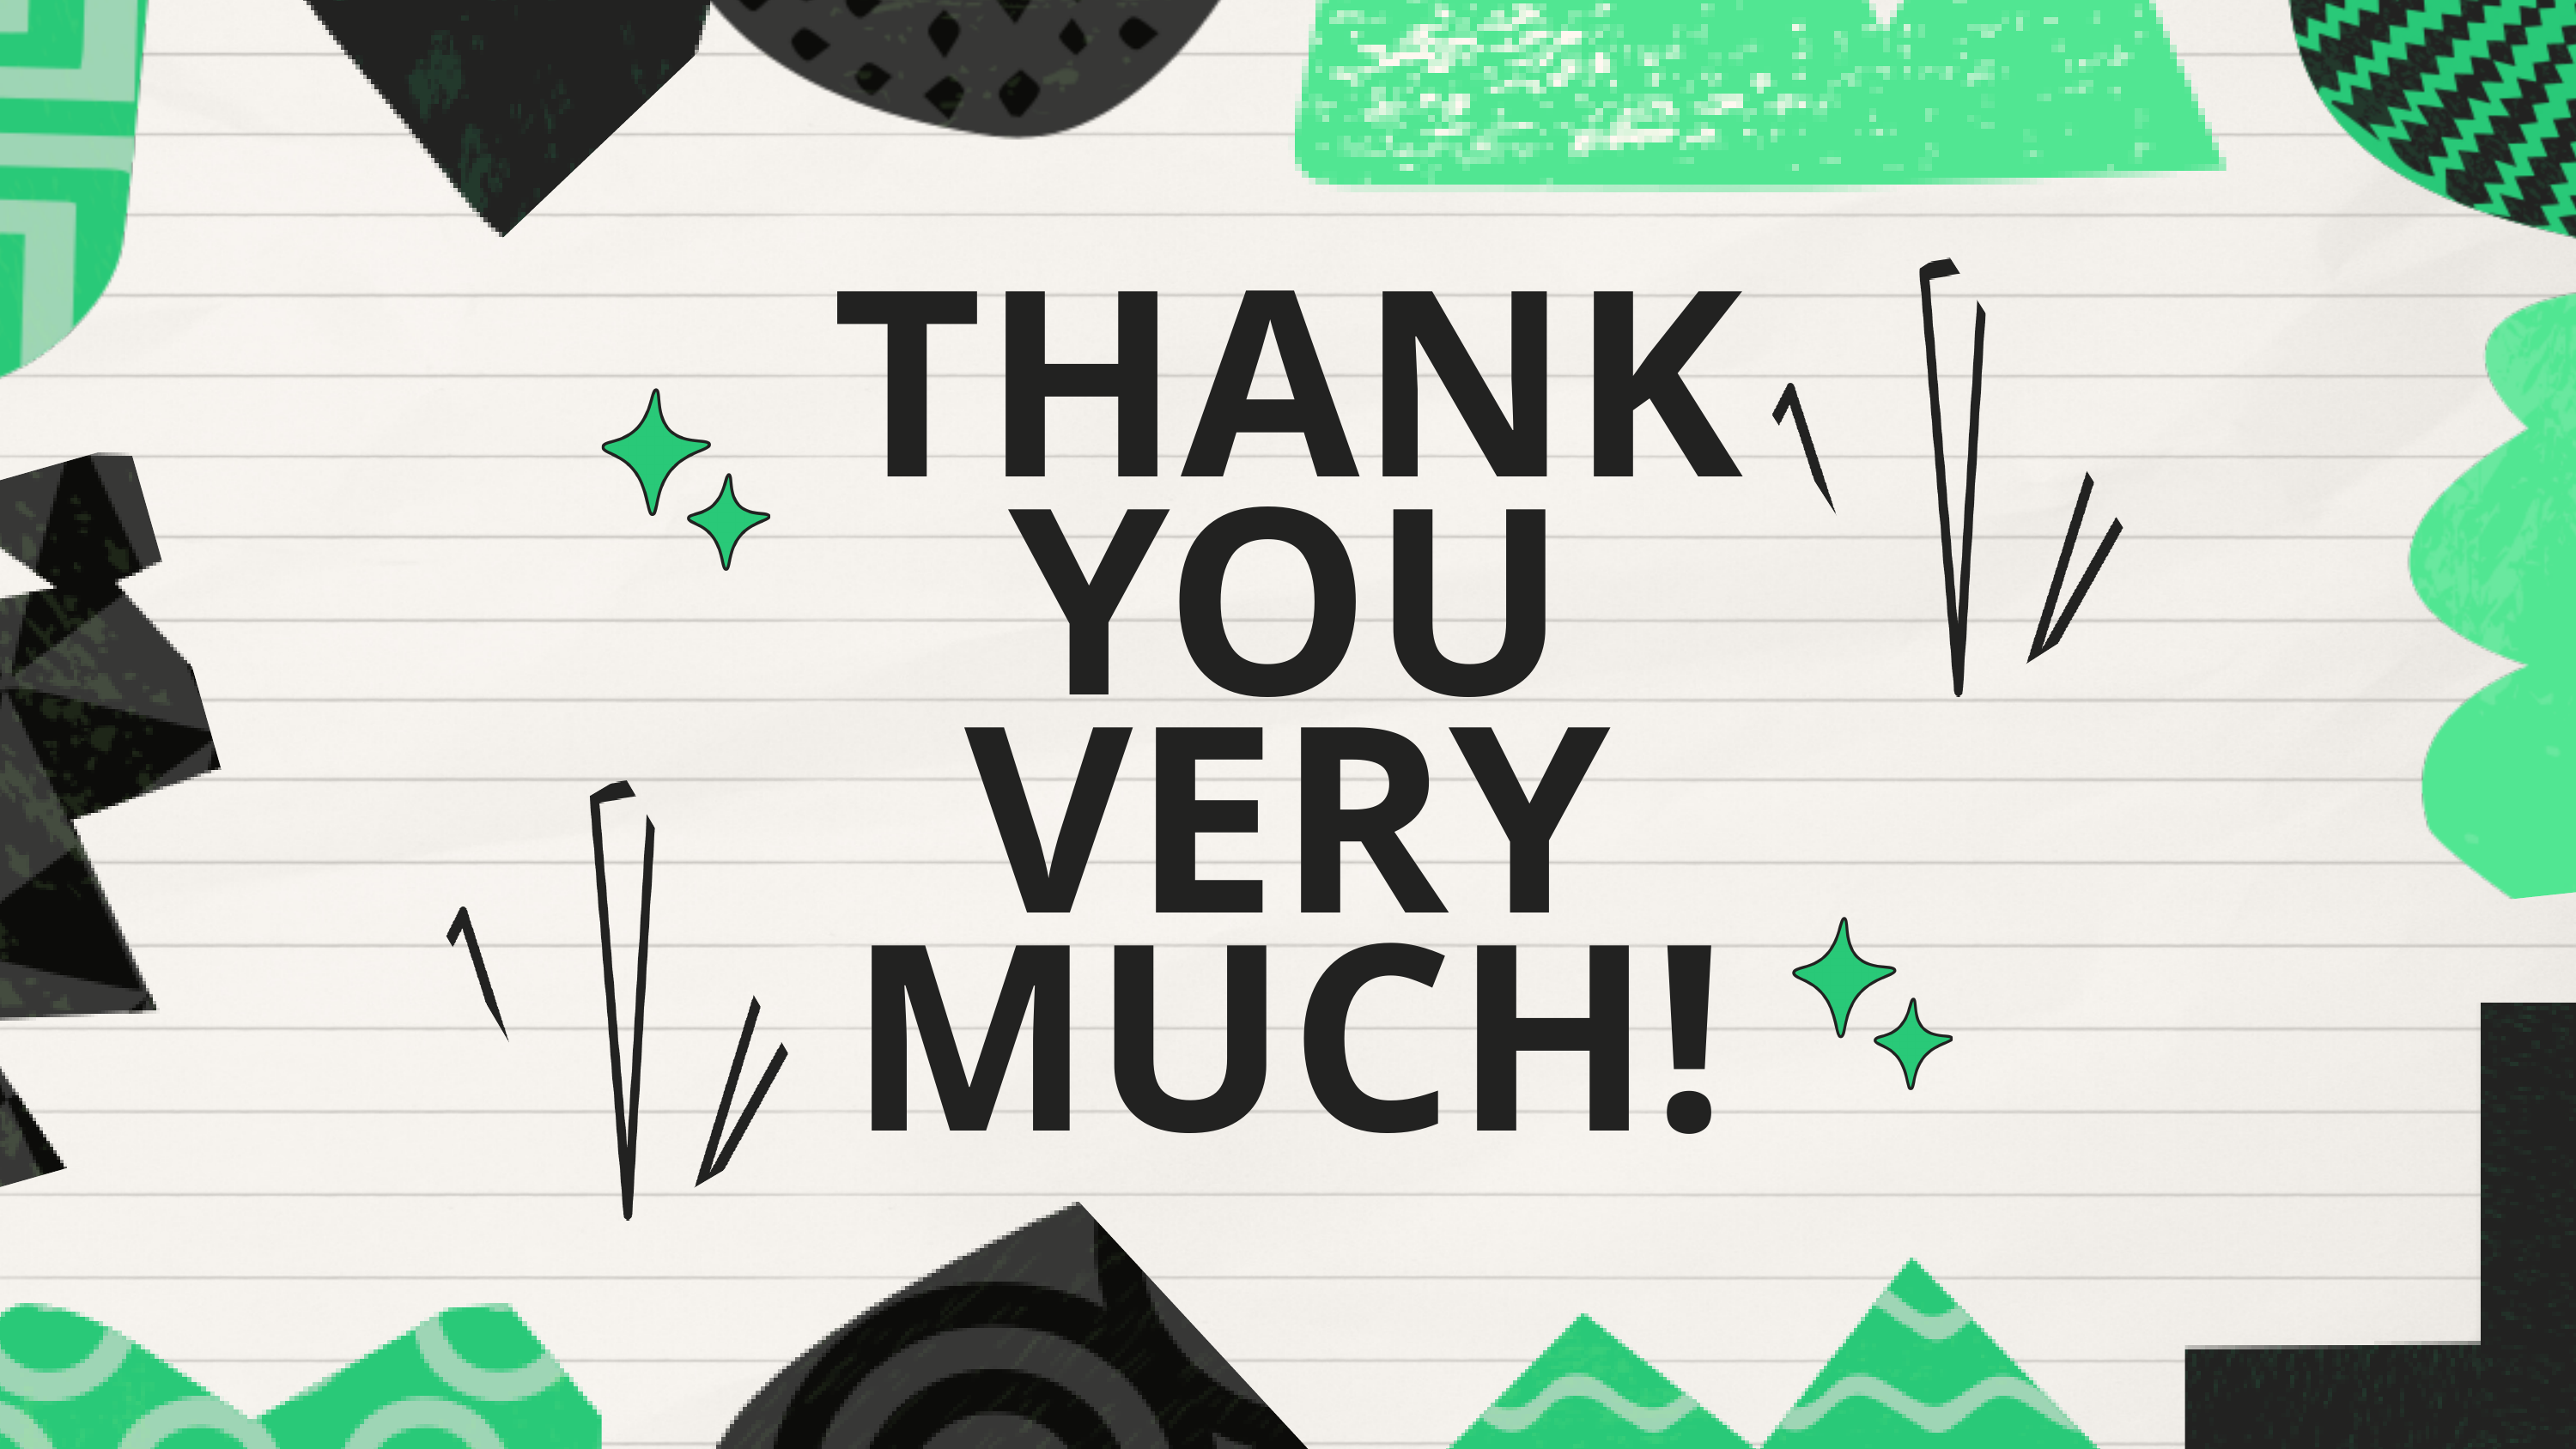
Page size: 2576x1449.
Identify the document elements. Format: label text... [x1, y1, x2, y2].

text_box THANK YOU VERY MUCH! [726, 311, 1850, 1183]
text_box [687, 1139, 1309, 1449]
text_box [0, 0, 157, 401]
text_box [422, 775, 823, 1232]
text_box [2184, 1003, 2576, 1449]
text_box [0, 0, 2576, 1449]
text_box [651, 0, 1288, 157]
text_box [1288, 0, 2227, 192]
text_box [1792, 917, 1953, 1090]
text_box [601, 388, 771, 571]
text_box [0, 443, 315, 1187]
text_box [2195, 0, 2576, 280]
text_box [1397, 1258, 2149, 1449]
text_box [179, 0, 754, 287]
text_box [2261, 283, 2576, 919]
text_box [1748, 252, 2157, 707]
text_box [0, 1303, 602, 1449]
